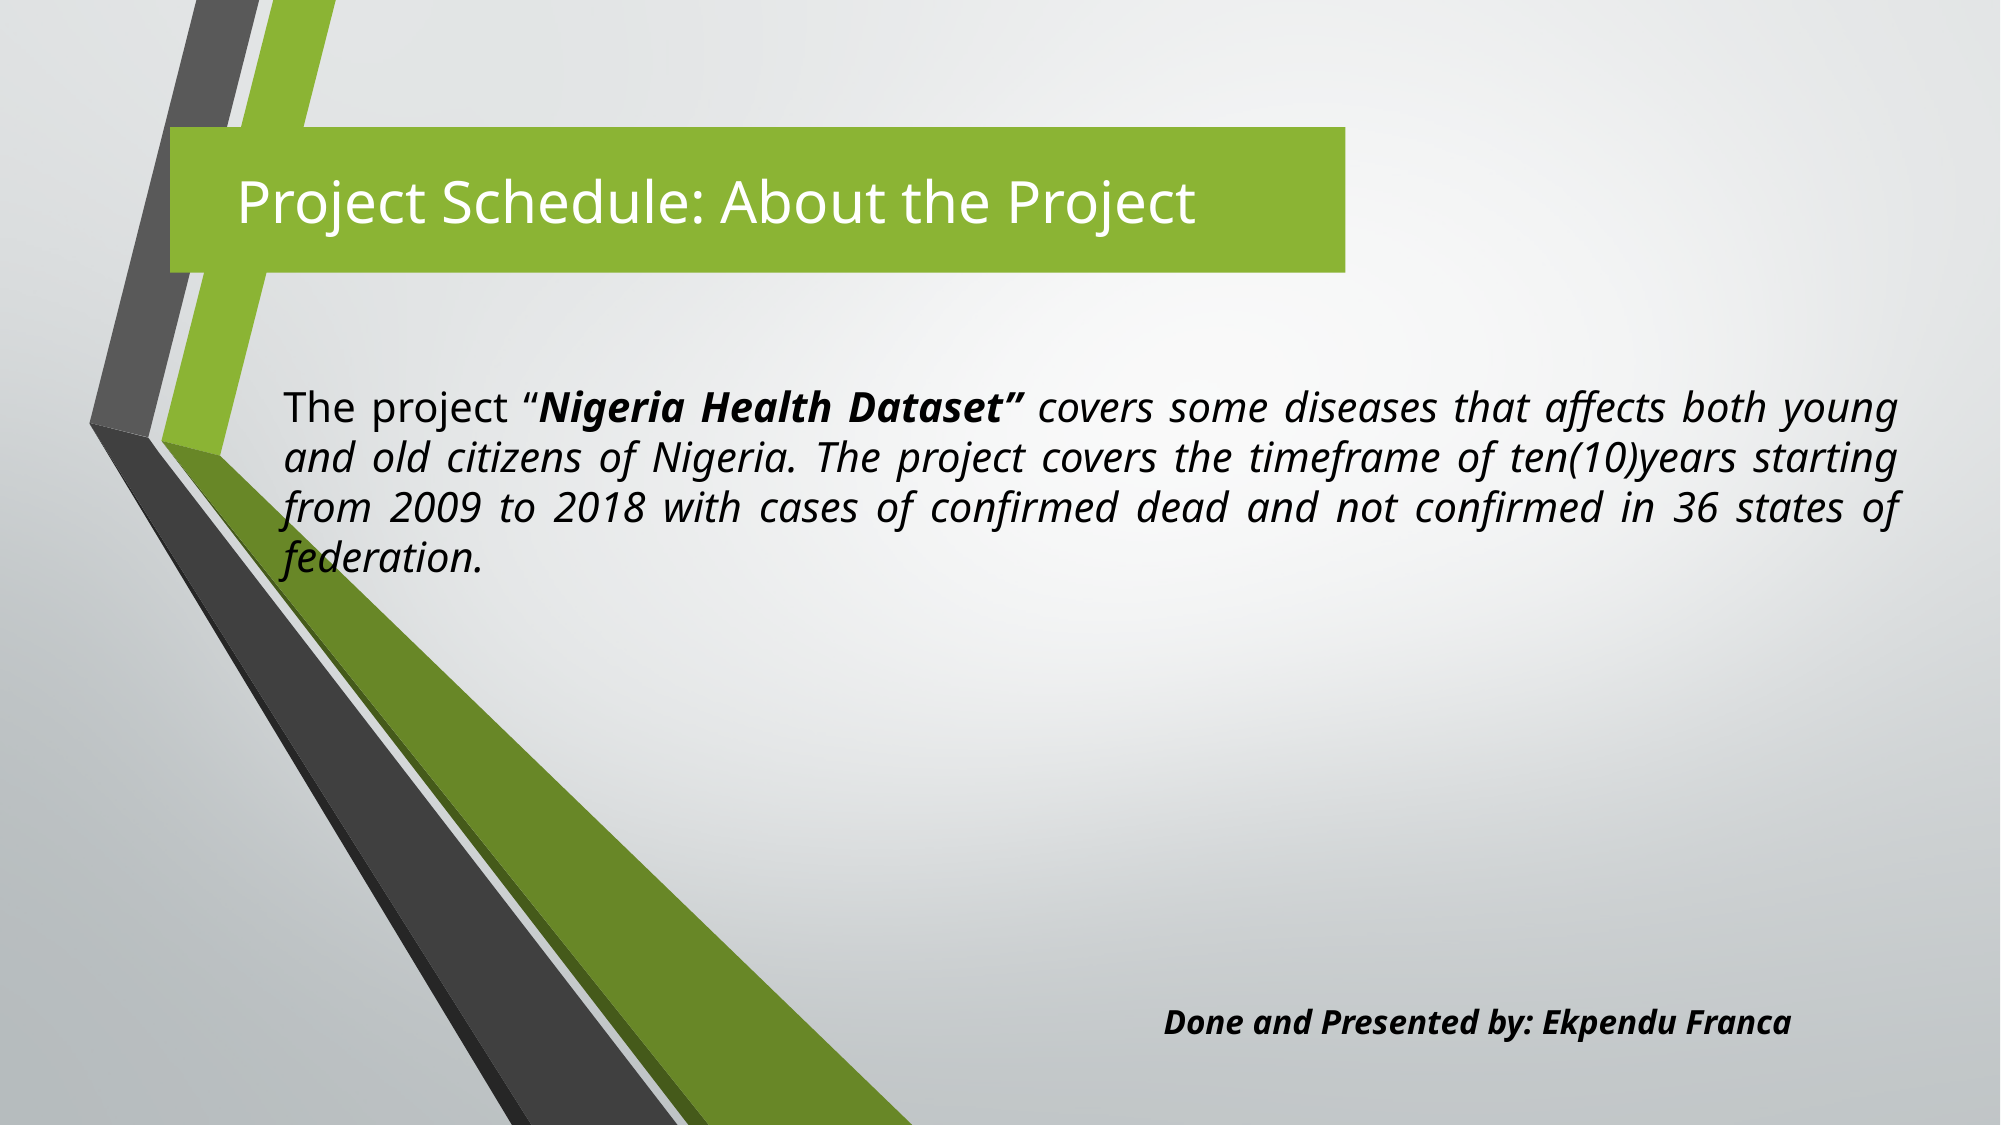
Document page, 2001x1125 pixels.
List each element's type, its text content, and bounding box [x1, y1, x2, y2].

text_box Project Schedule: About the Project [152, 158, 1281, 313]
text_box The project “Nigeria Health Dataset” covers some diseases that affects both young and old citizens of Nigeria. The project covers the timeframe of ten(10)years starting from 2009 to 2018 with cases of confirmed dead and not confirmed in 36 states of federation. [268, 373, 1915, 589]
subtitle Done and Presented by: Ekpendu Franca [1148, 994, 1977, 1085]
text_box [169, 126, 1347, 274]
